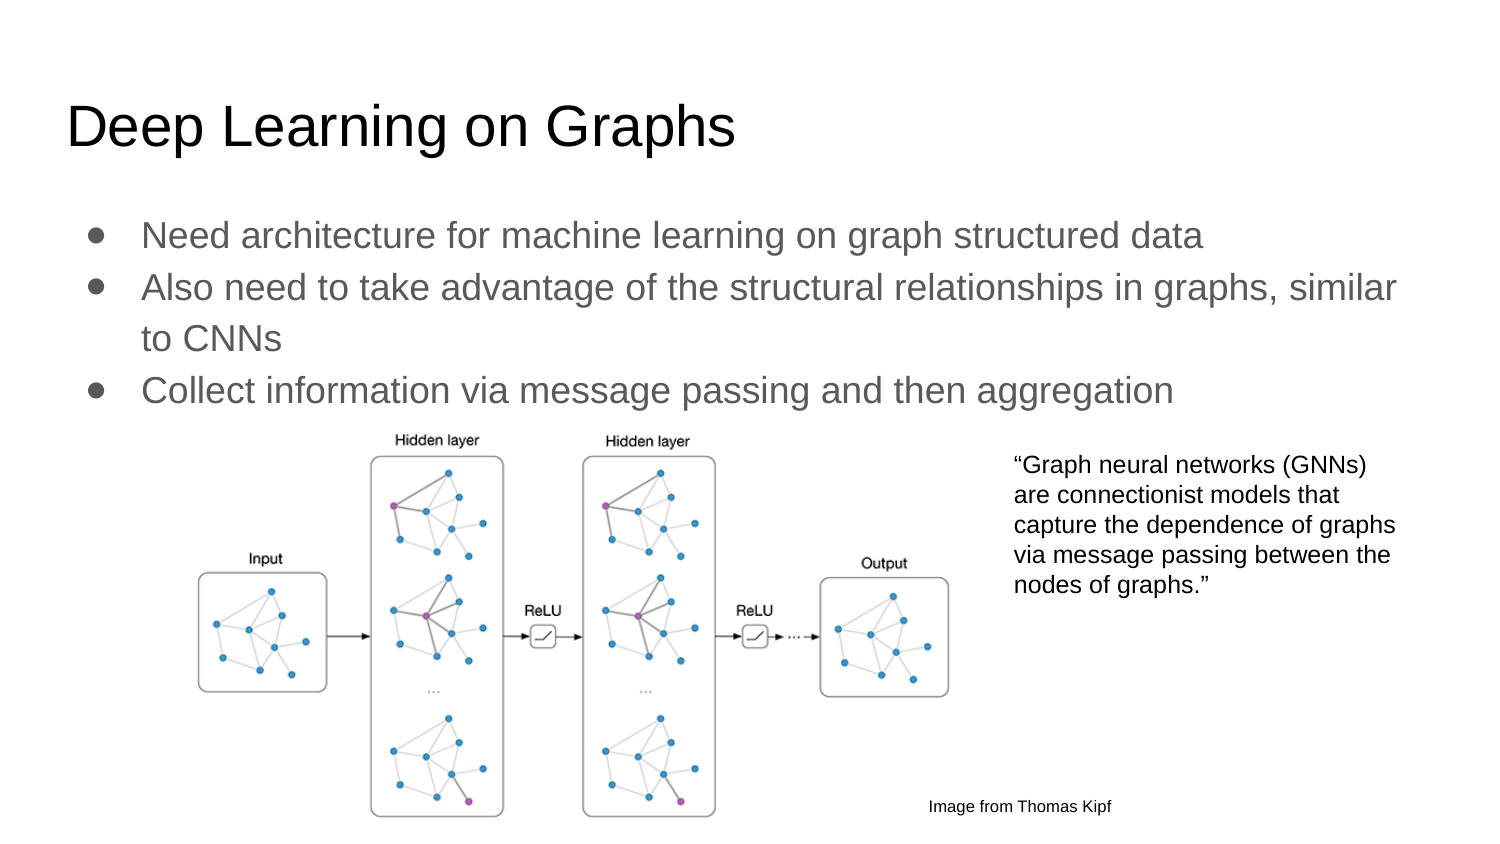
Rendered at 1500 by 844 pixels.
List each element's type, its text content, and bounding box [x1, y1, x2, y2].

picture [196, 427, 951, 819]
text_box Image from Thomas Kipf [954, 780, 1402, 811]
title Deep Learning on Graphs [51, 72, 1449, 167]
list Need architecture for machine learning on graph structured data Also need to take advantage of the structural relationships in graphs, similar to CNNs Collect information via message passing and then aggregation [51, 189, 1449, 750]
text_box “Graph neural networks (GNNs) are connectionist models that capture the dependence of graphs via message passing between the nodes of graphs.” [999, 433, 1418, 515]
